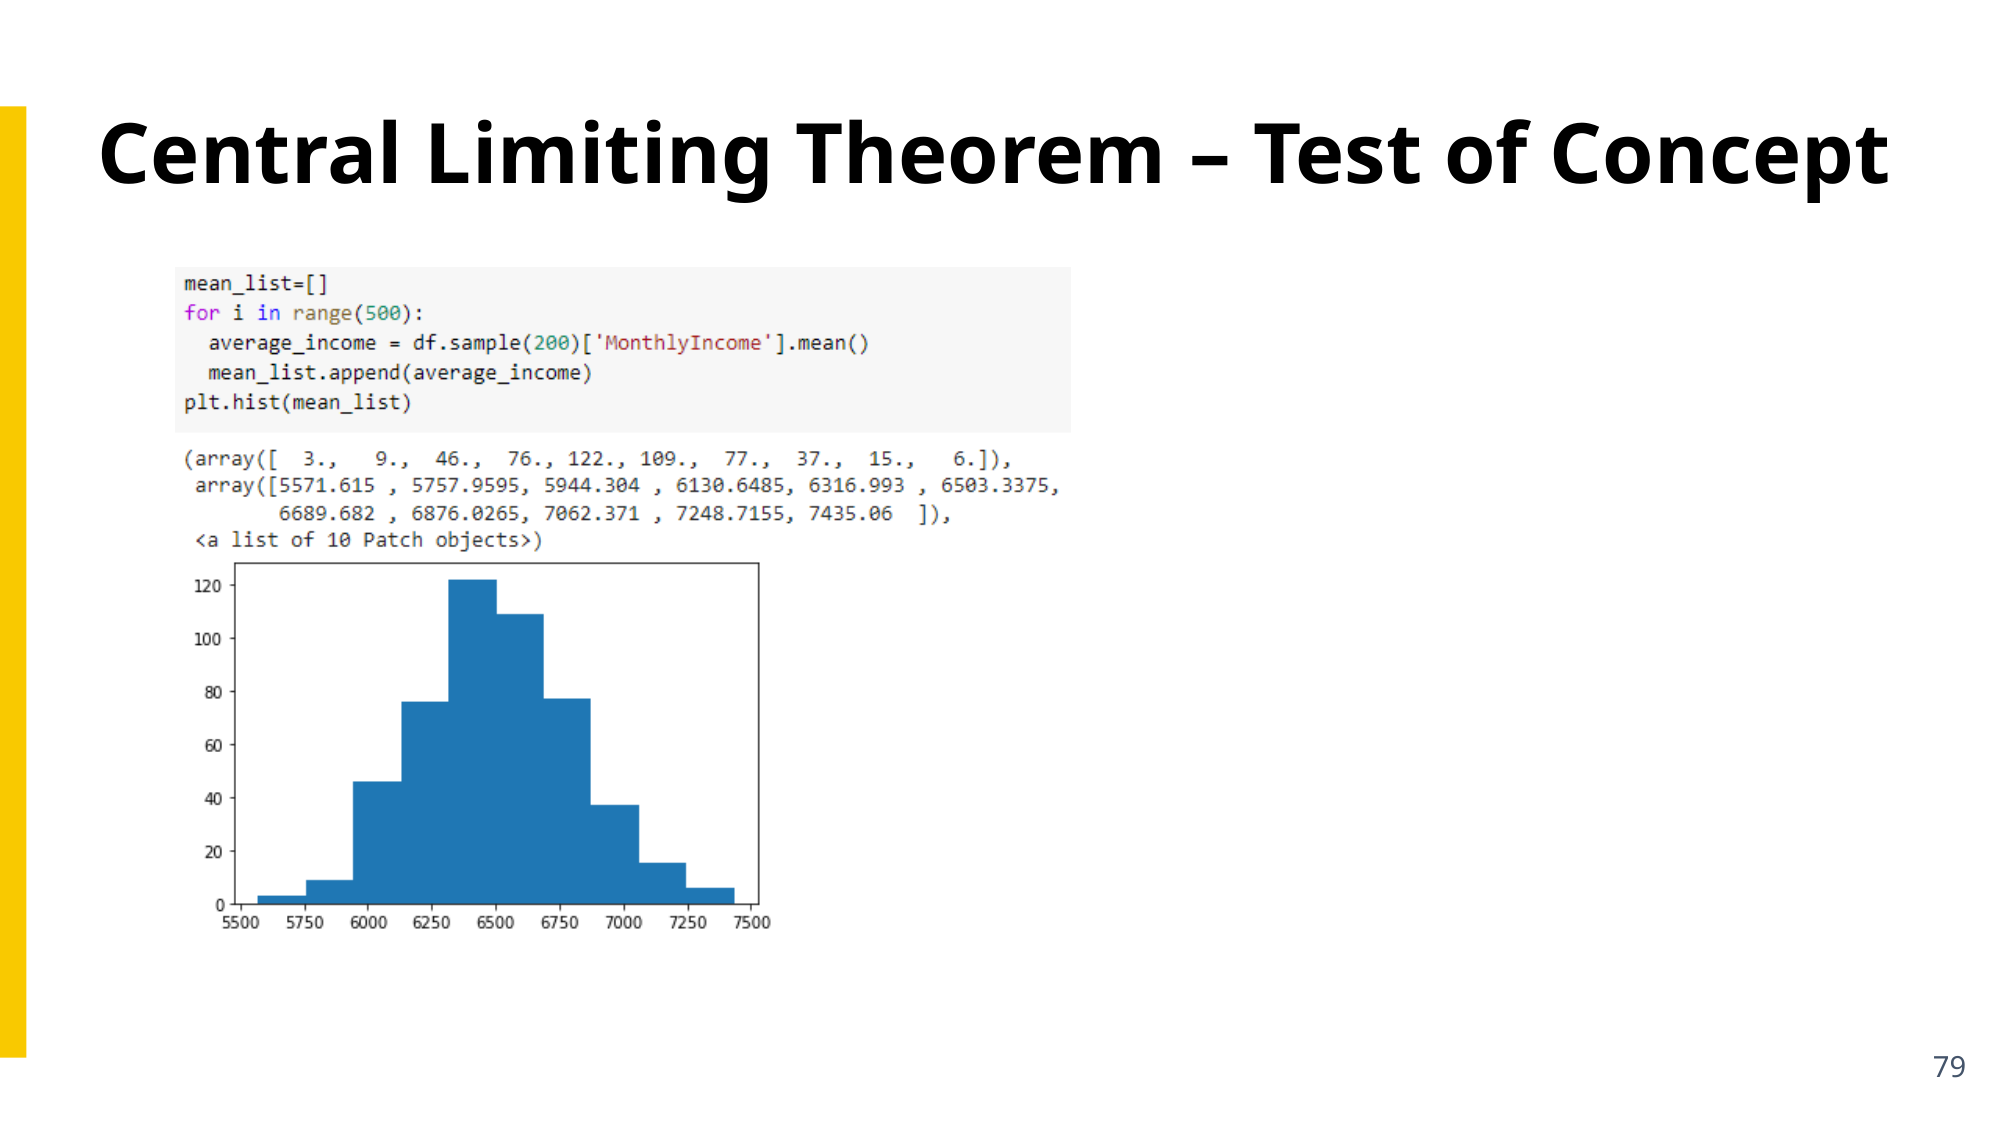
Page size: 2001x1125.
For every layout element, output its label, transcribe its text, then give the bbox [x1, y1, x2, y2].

text_box [0, 105, 27, 1059]
text_box Central Limiting Theorem – Test of Concept [82, 59, 1918, 253]
text_box 79 [1531, 1038, 1982, 1098]
picture [175, 267, 1071, 946]
